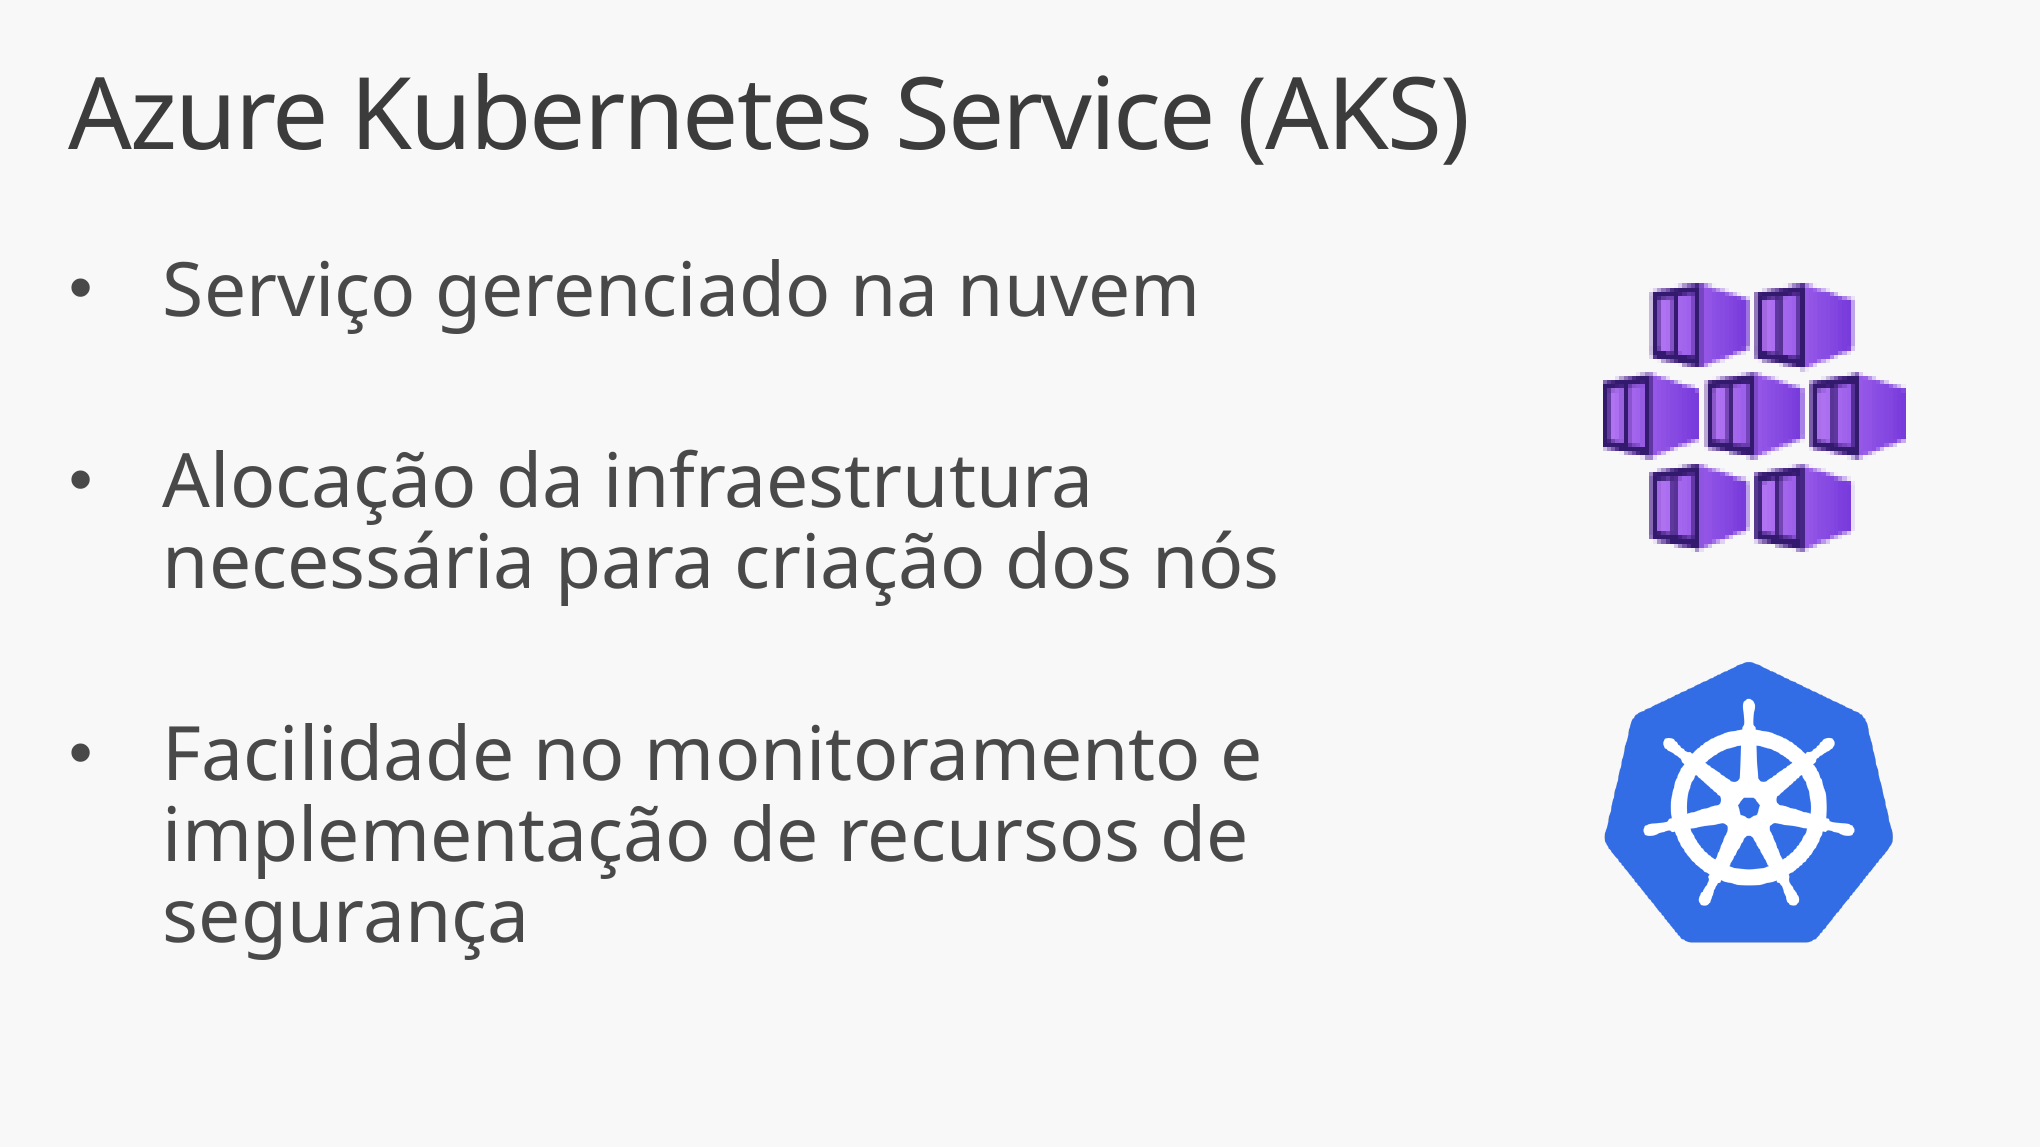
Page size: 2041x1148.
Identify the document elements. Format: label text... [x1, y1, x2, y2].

picture [1603, 263, 1906, 566]
picture [1594, 648, 1902, 956]
list Serviço gerenciado na nuvem Alocação da infraestrutura necessária para criação dos nós Facilidade no monitoramento e implementação de recursos de segurança [45, 236, 1471, 994]
title Azure Kubernetes Service (AKS) [45, 48, 1996, 199]
